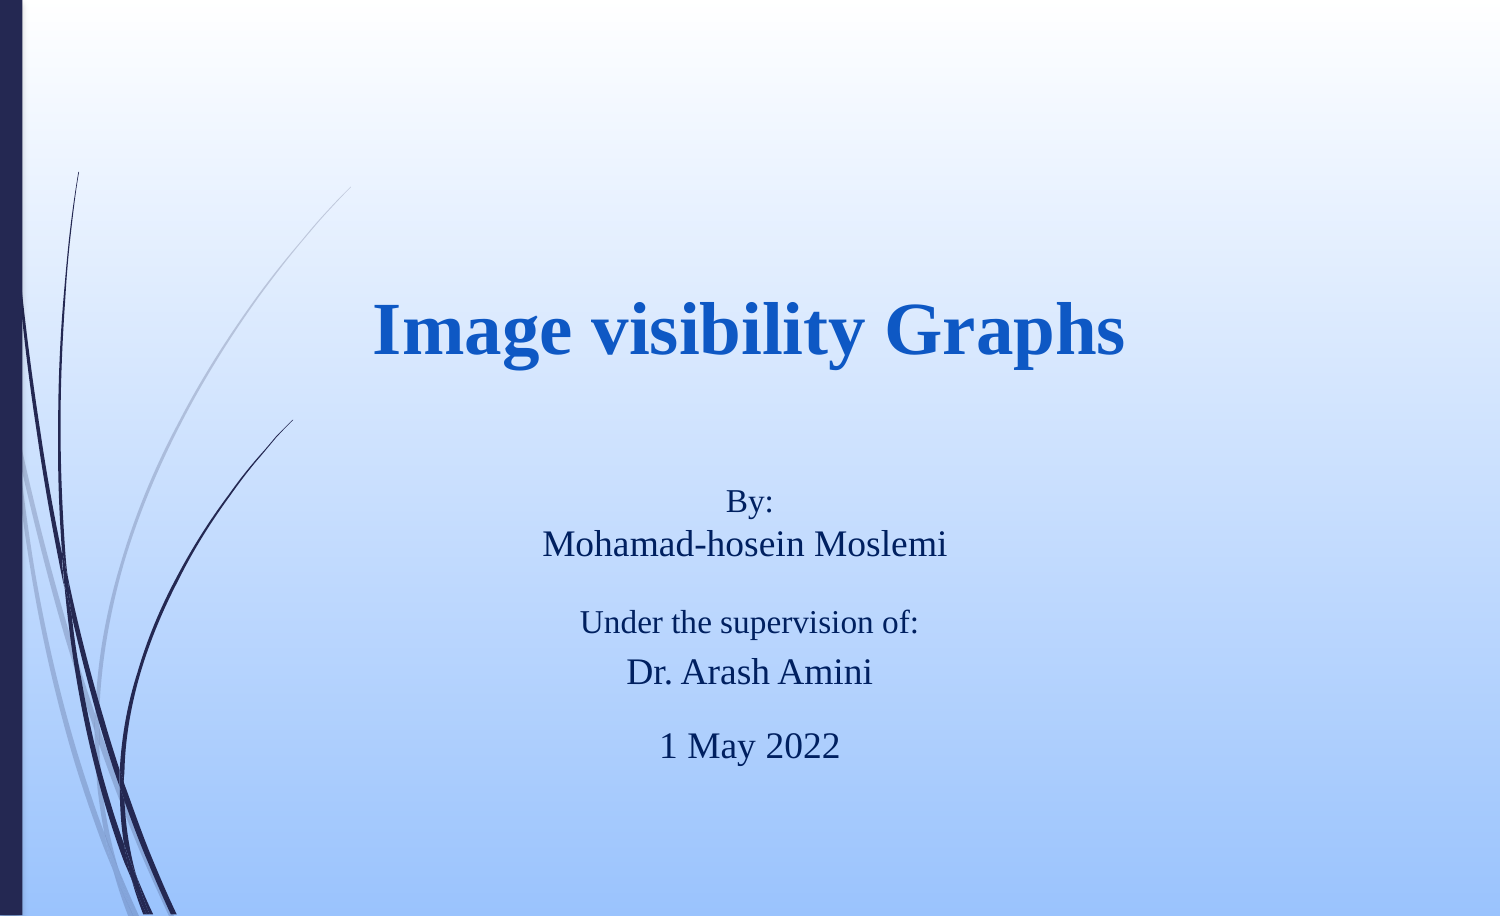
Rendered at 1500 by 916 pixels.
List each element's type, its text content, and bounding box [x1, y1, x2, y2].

subtitle By: Mohamad-hosein Moslemi Under the supervision of: Dr. Arash Amini 1 May 2022 [201, 471, 1299, 750]
title Image visibility Graphs [38, 74, 1462, 377]
